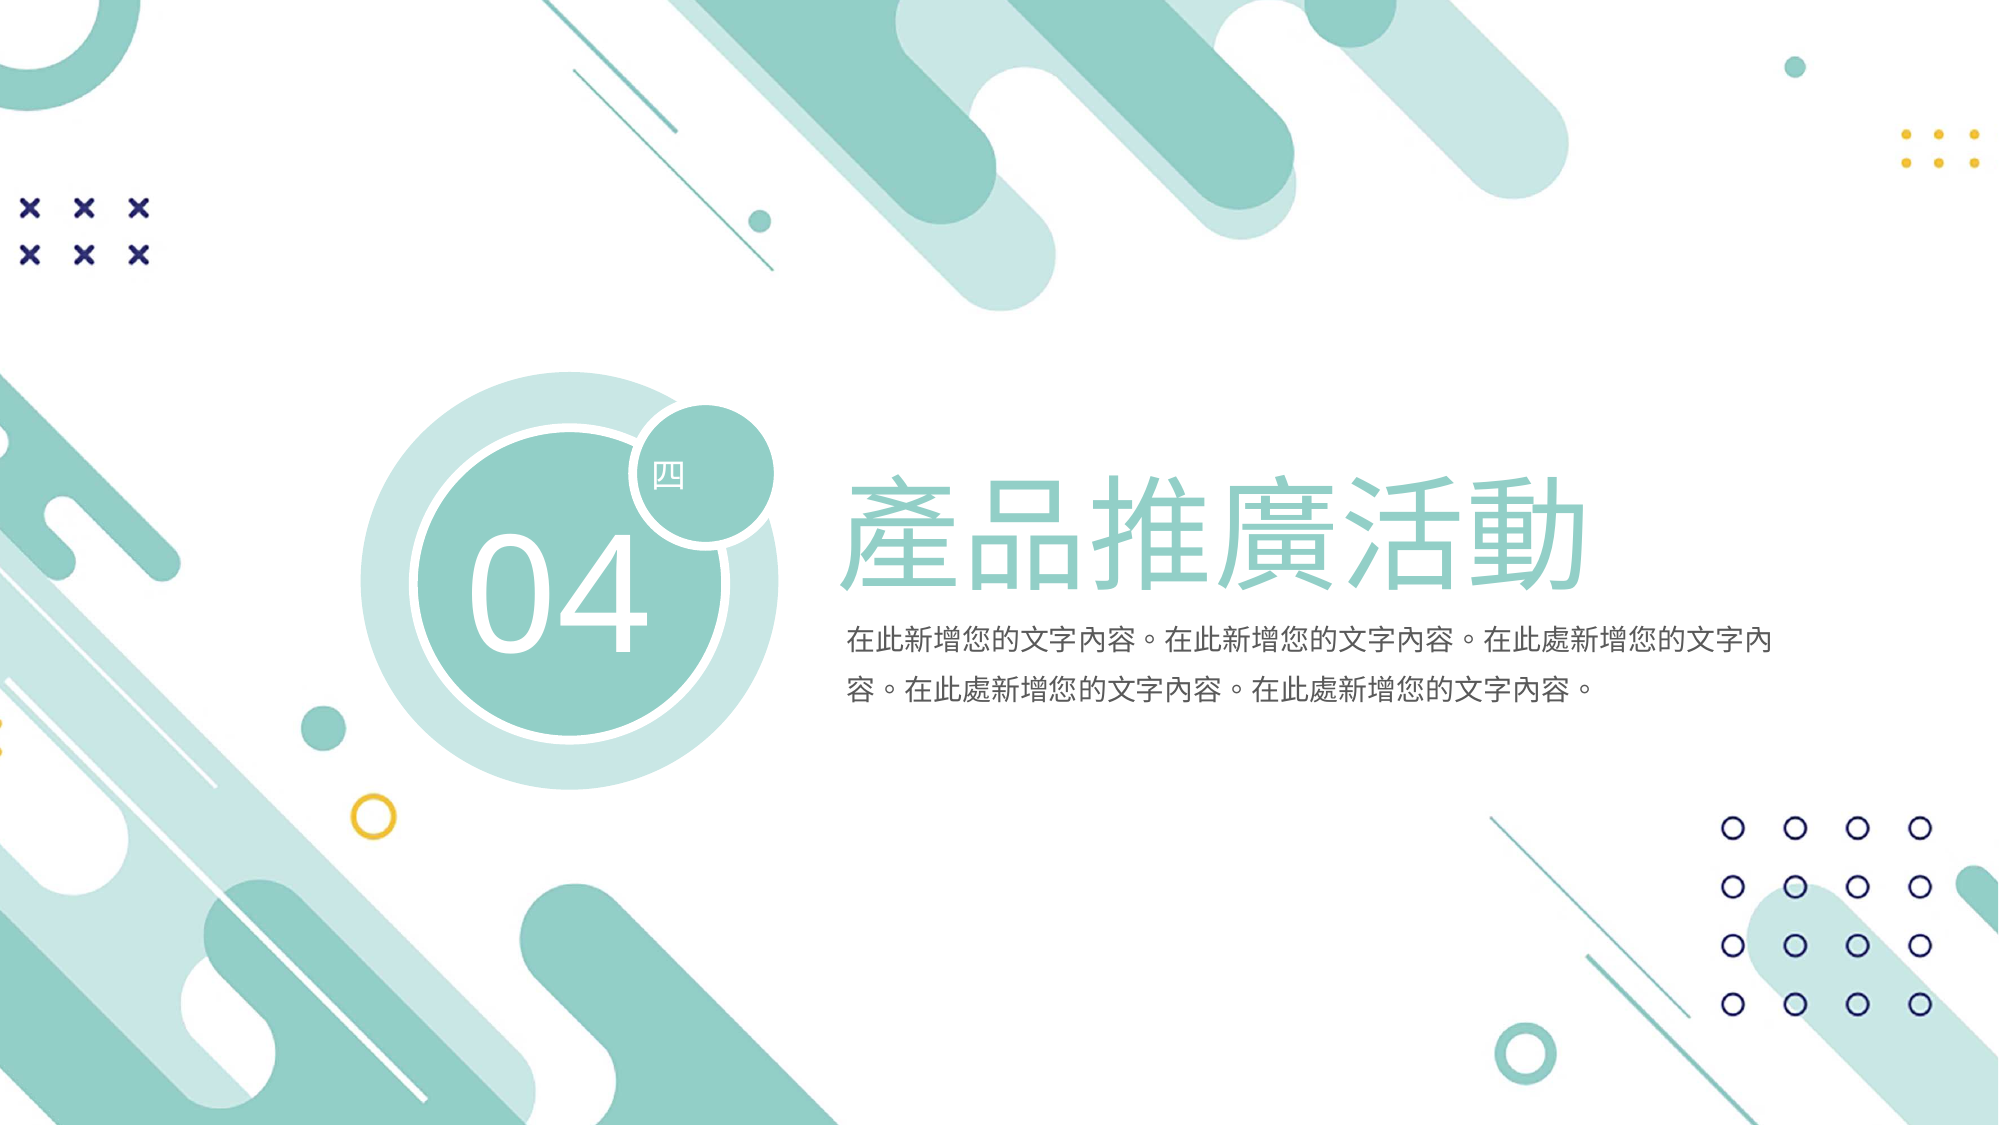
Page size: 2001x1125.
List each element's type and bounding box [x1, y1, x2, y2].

text_box [0, 0, 1998, 1125]
